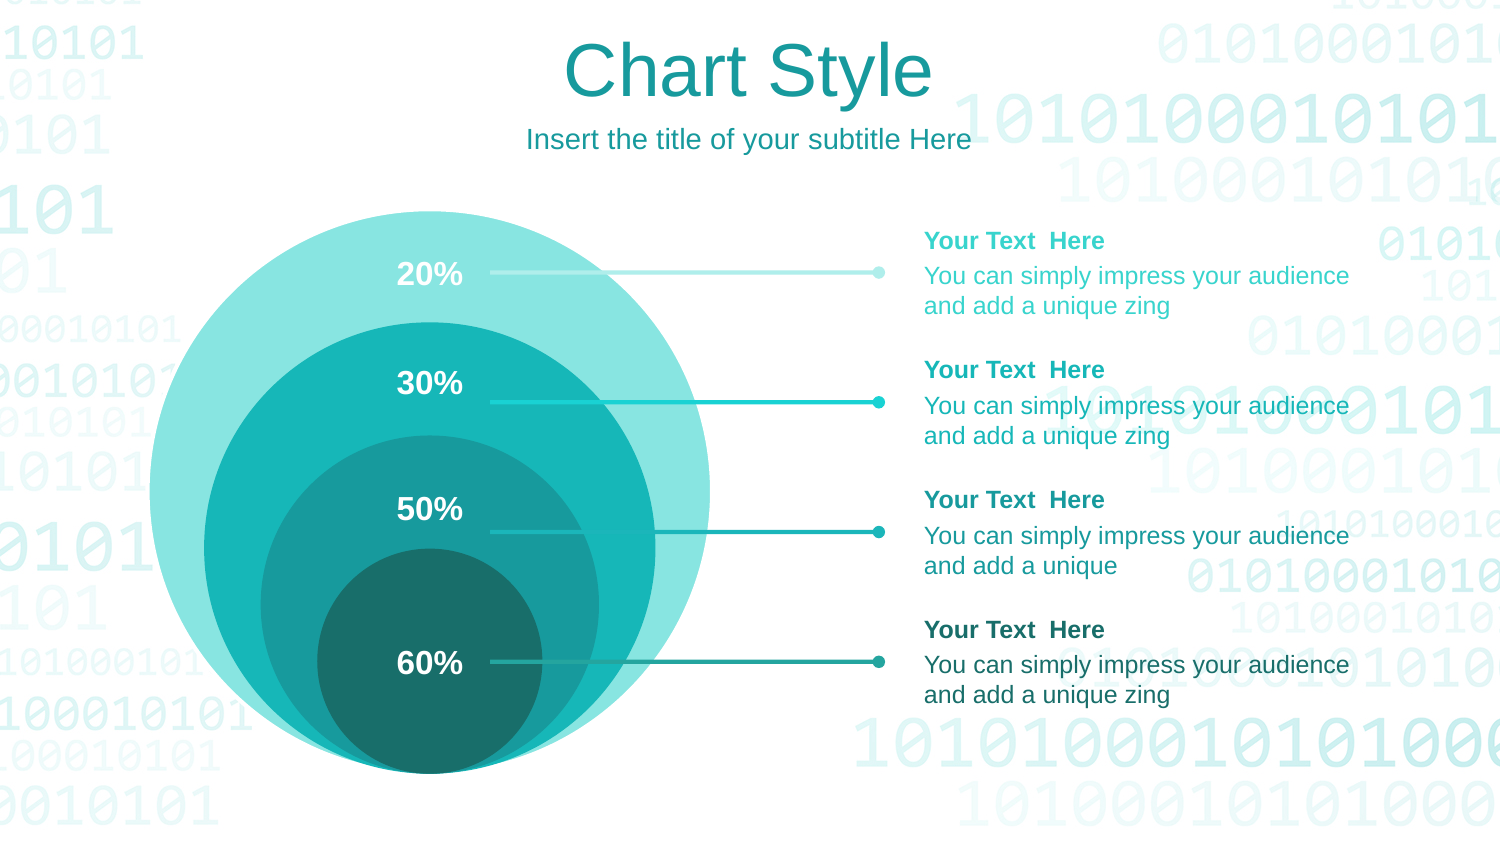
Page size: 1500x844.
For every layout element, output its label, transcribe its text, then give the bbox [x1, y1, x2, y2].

text_box [718, 525, 886, 539]
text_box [909, 476, 1405, 586]
text_box Insert the title of your subtitle Here [0, 114, 1499, 161]
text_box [909, 346, 1405, 457]
text_box [718, 396, 886, 409]
text_box [718, 655, 886, 669]
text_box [909, 216, 1405, 327]
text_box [147, 208, 713, 774]
text_box Chart Style [0, 20, 1499, 114]
picture [0, 0, 1500, 844]
text_box [718, 266, 886, 279]
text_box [909, 605, 1405, 716]
